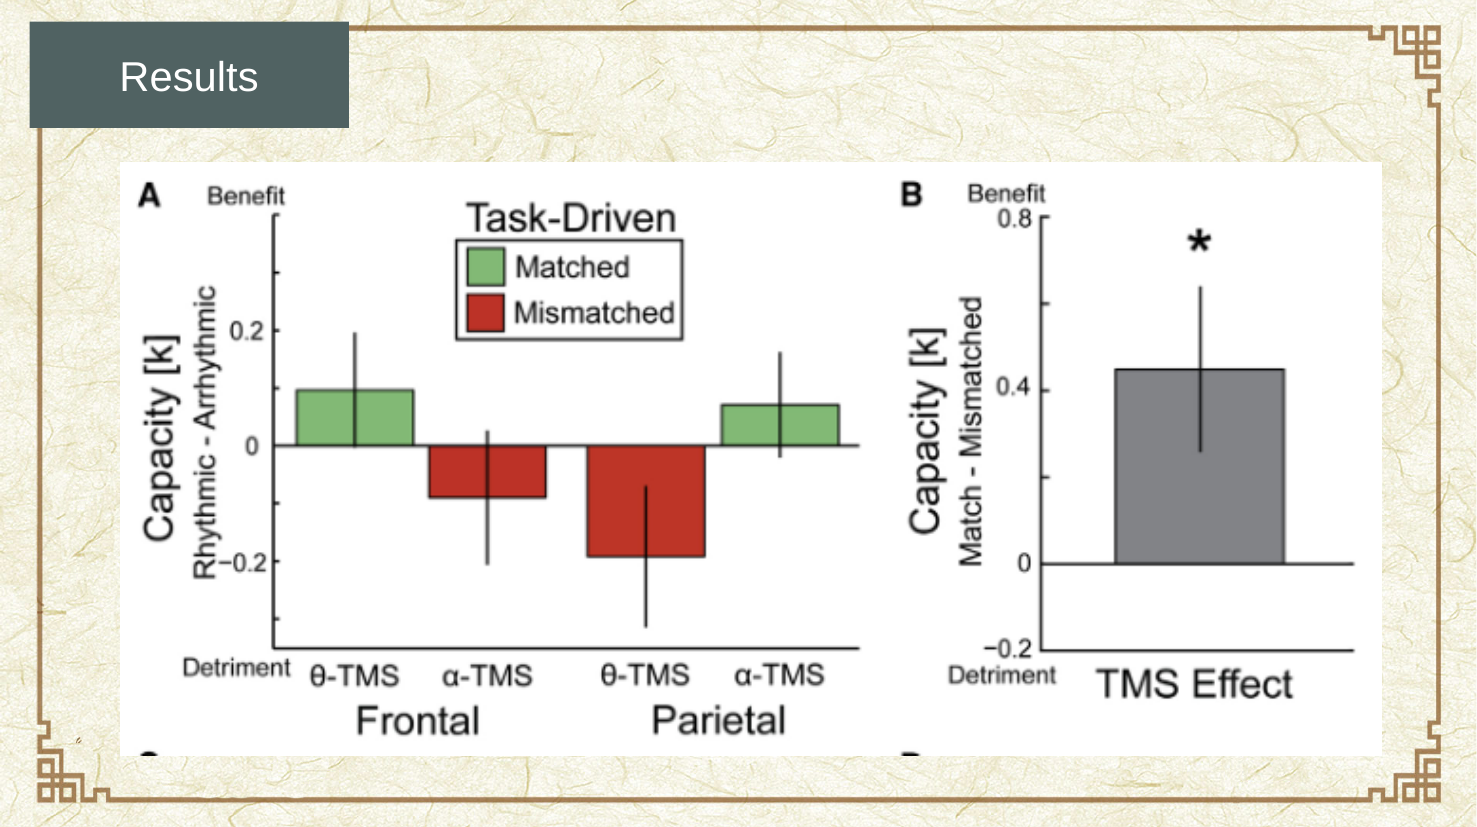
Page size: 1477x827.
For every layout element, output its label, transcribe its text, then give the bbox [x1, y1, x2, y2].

picture [0, 0, 1477, 827]
text_box Results [27, 19, 351, 130]
